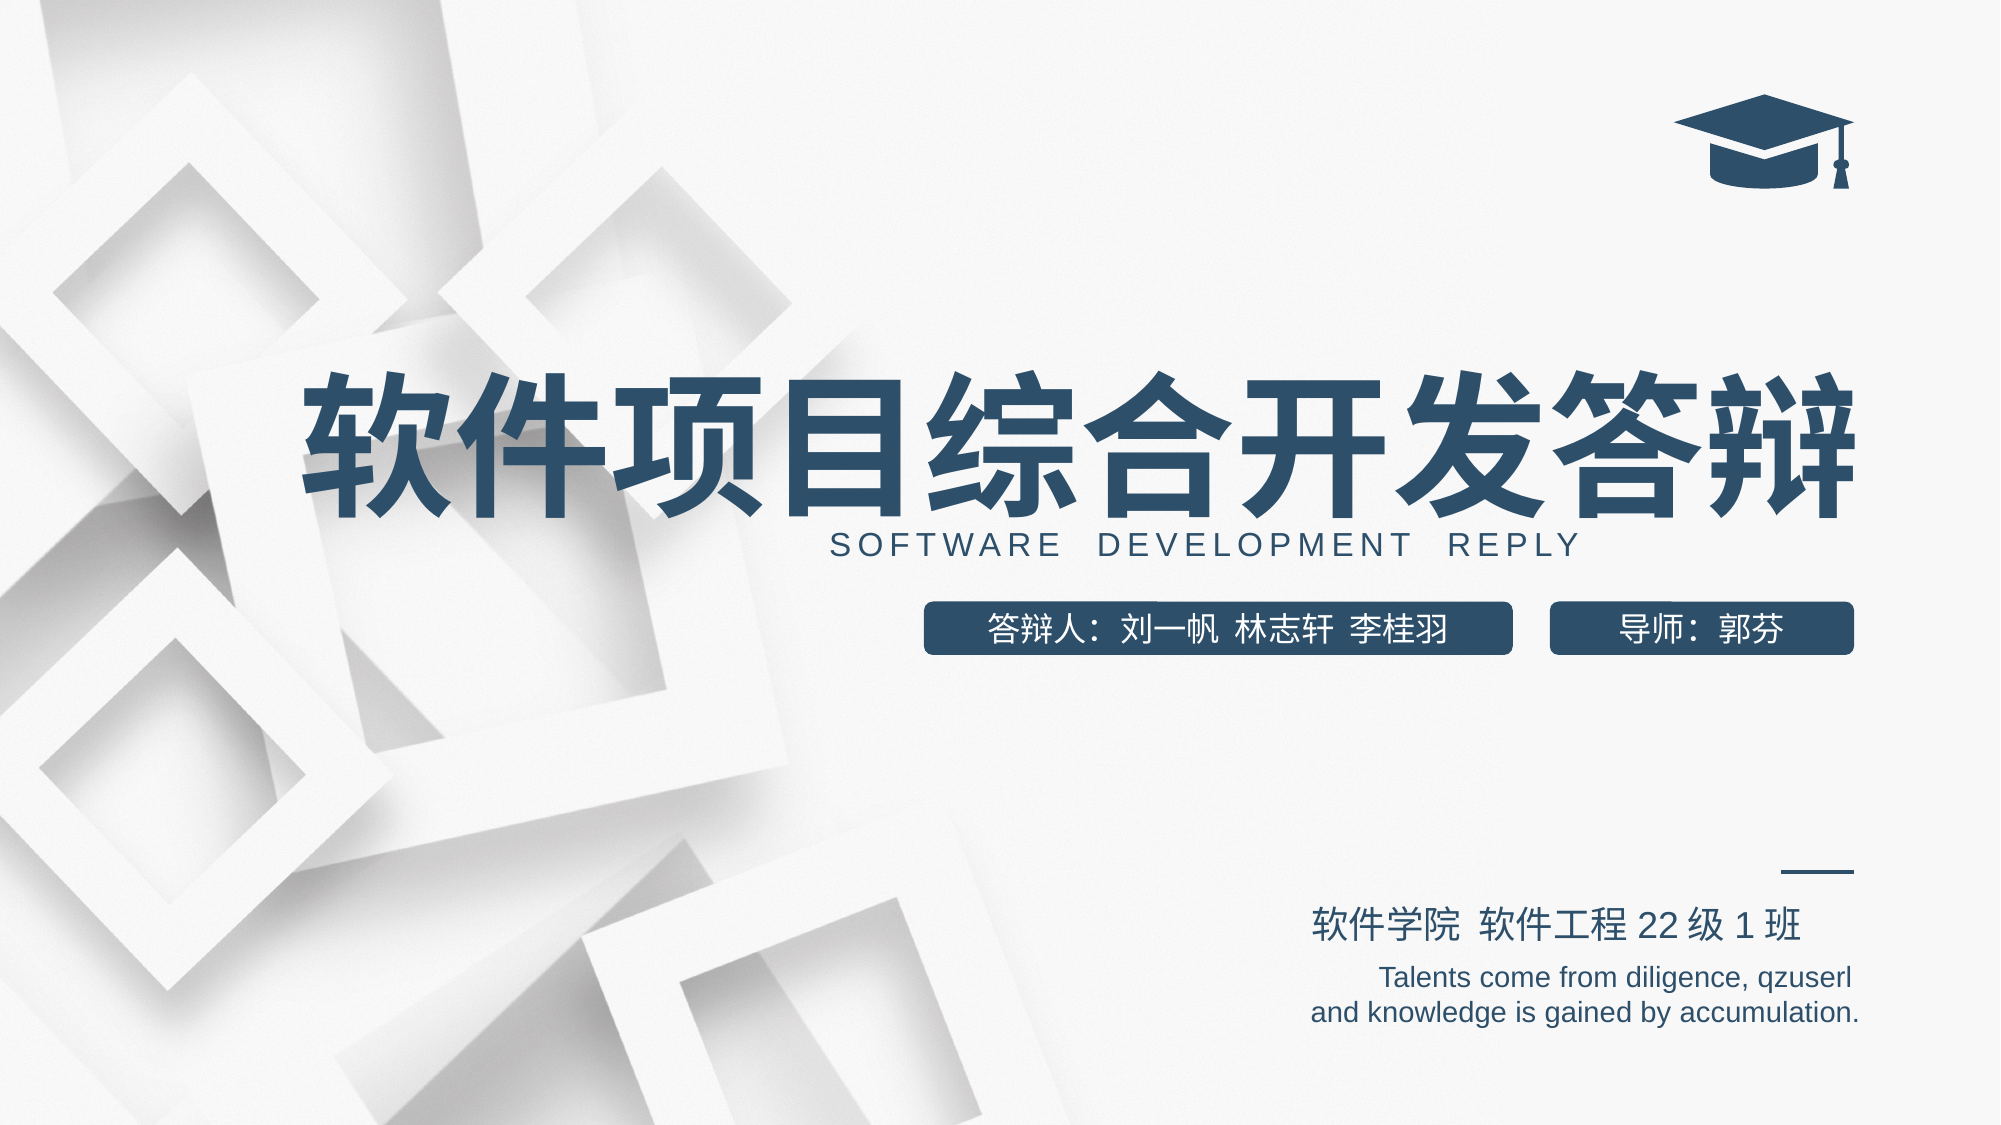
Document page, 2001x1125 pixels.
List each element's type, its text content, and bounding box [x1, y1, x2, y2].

text_box Talents come from diligence, qzuserl and knowledge is gained by accumulation. [1504, 951, 1876, 1036]
text_box 软件项目综合开发答辩 [1504, 341, 1876, 544]
picture [0, 0, 1504, 1125]
text_box SOFTWARE DEVELOPMENT REPLY [1504, 515, 1868, 571]
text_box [923, 601, 1855, 655]
text_box 软件学院 软件工程22级1班 [1504, 893, 1876, 951]
text_box [1670, 93, 1858, 190]
